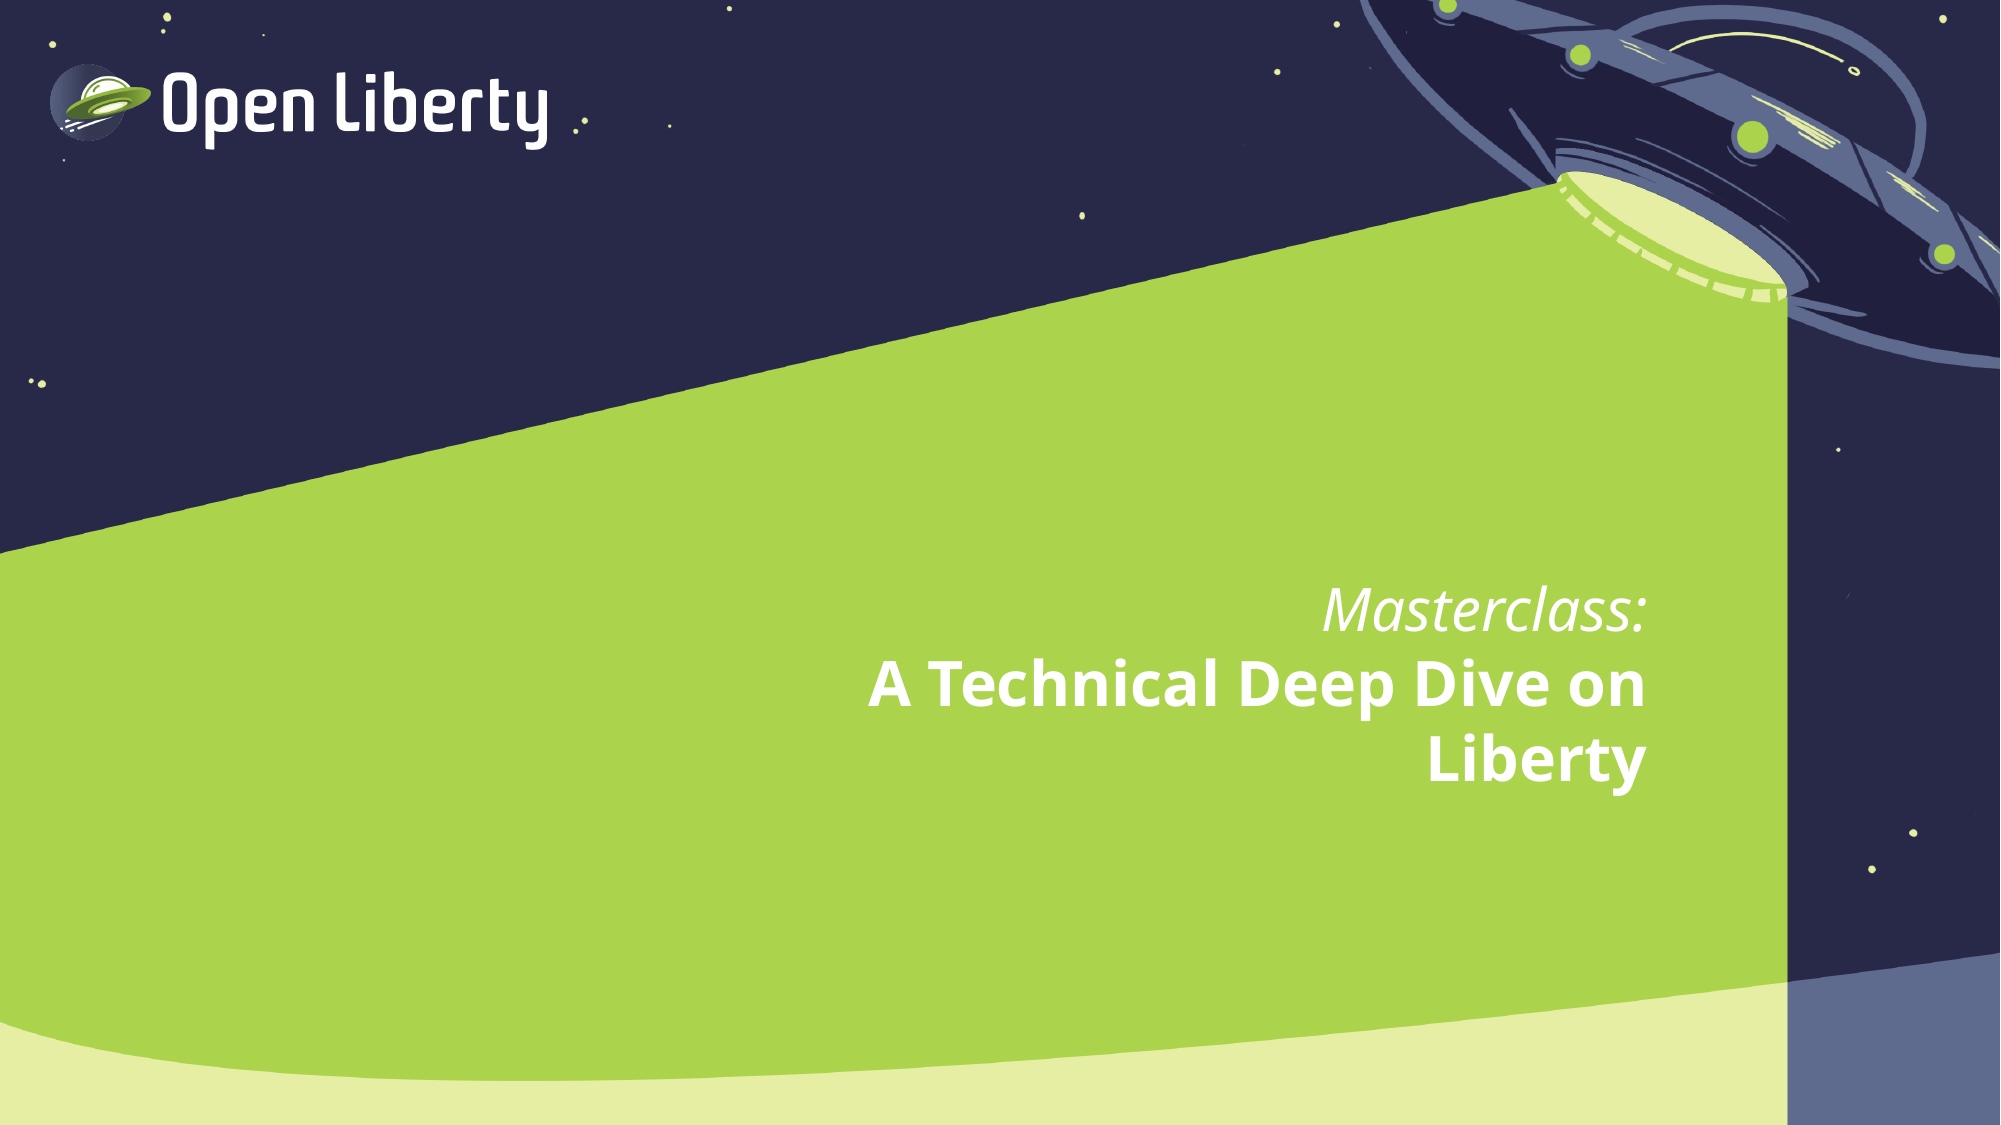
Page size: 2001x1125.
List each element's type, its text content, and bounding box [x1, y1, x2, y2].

title Masterclass: A Technical Deep Dive on Liberty [621, 562, 1663, 804]
picture [0, 0, 2001, 1125]
